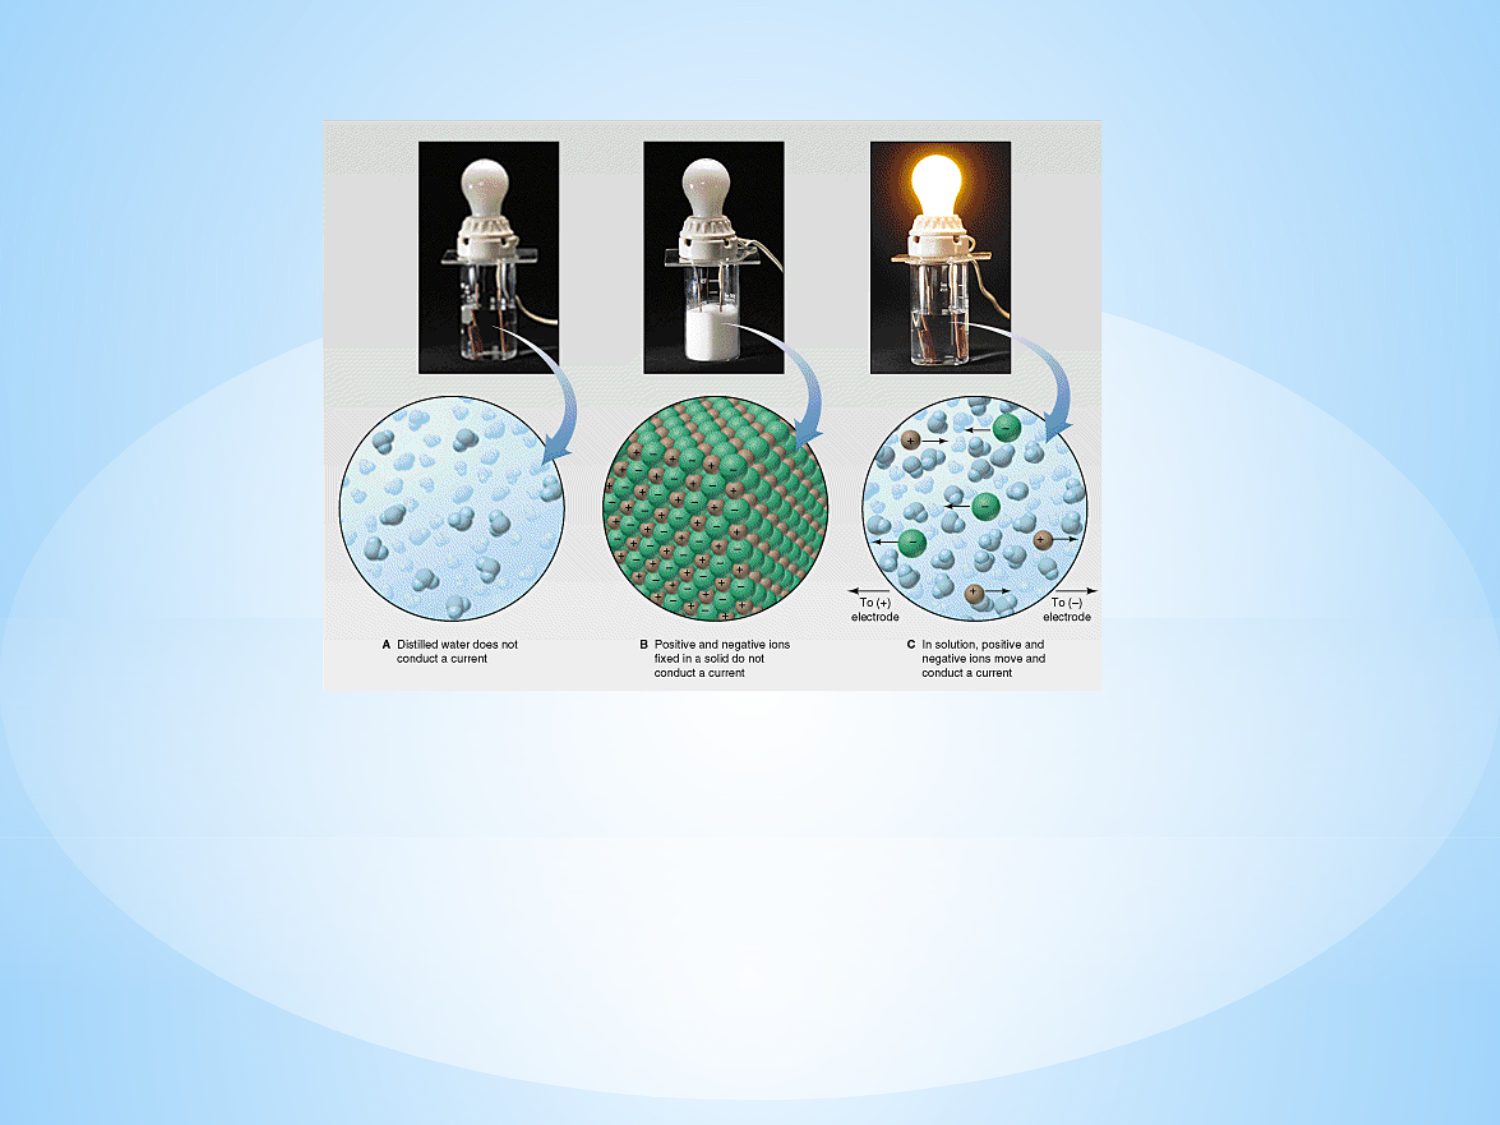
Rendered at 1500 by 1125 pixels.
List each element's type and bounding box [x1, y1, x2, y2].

list [322, 119, 1102, 691]
